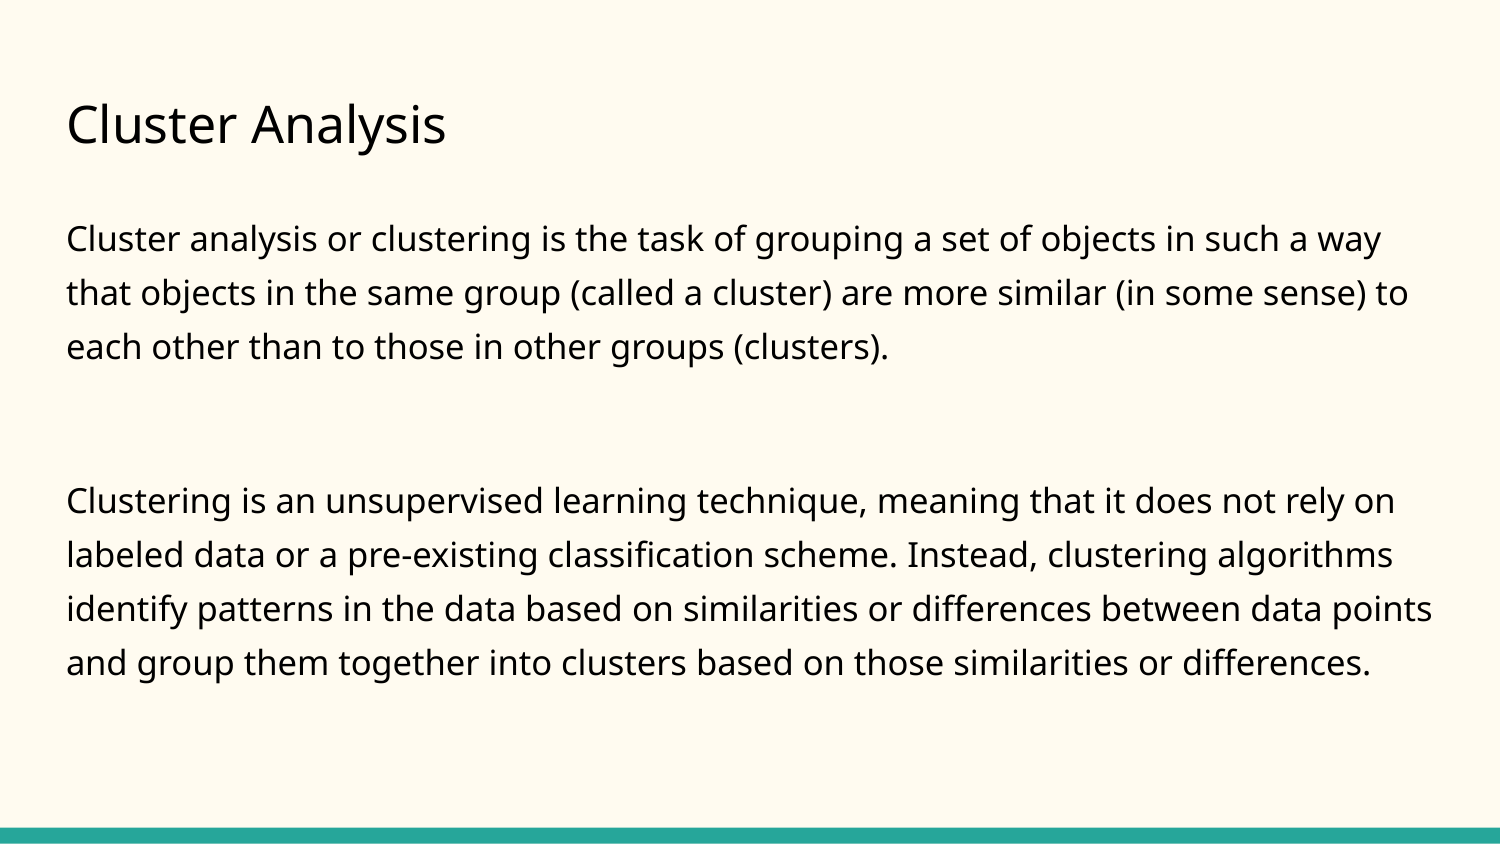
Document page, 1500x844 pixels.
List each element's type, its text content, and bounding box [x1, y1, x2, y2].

list Cluster analysis or clustering is the task of grouping a set of objects in such a way that objects in the same group (called a cluster) are more similar (in some sense) to each other than to those in other groups (clusters). Clustering is an unsupervised learning technique, meaning that it does not rely on labeled data or a pre-existing classification scheme. Instead, clustering algorithms identify patterns in the data based on similarities or differences between data points and group them together into clusters based on those similarities or differences. [51, 192, 1449, 750]
title Cluster Analysis [51, 72, 1449, 174]
